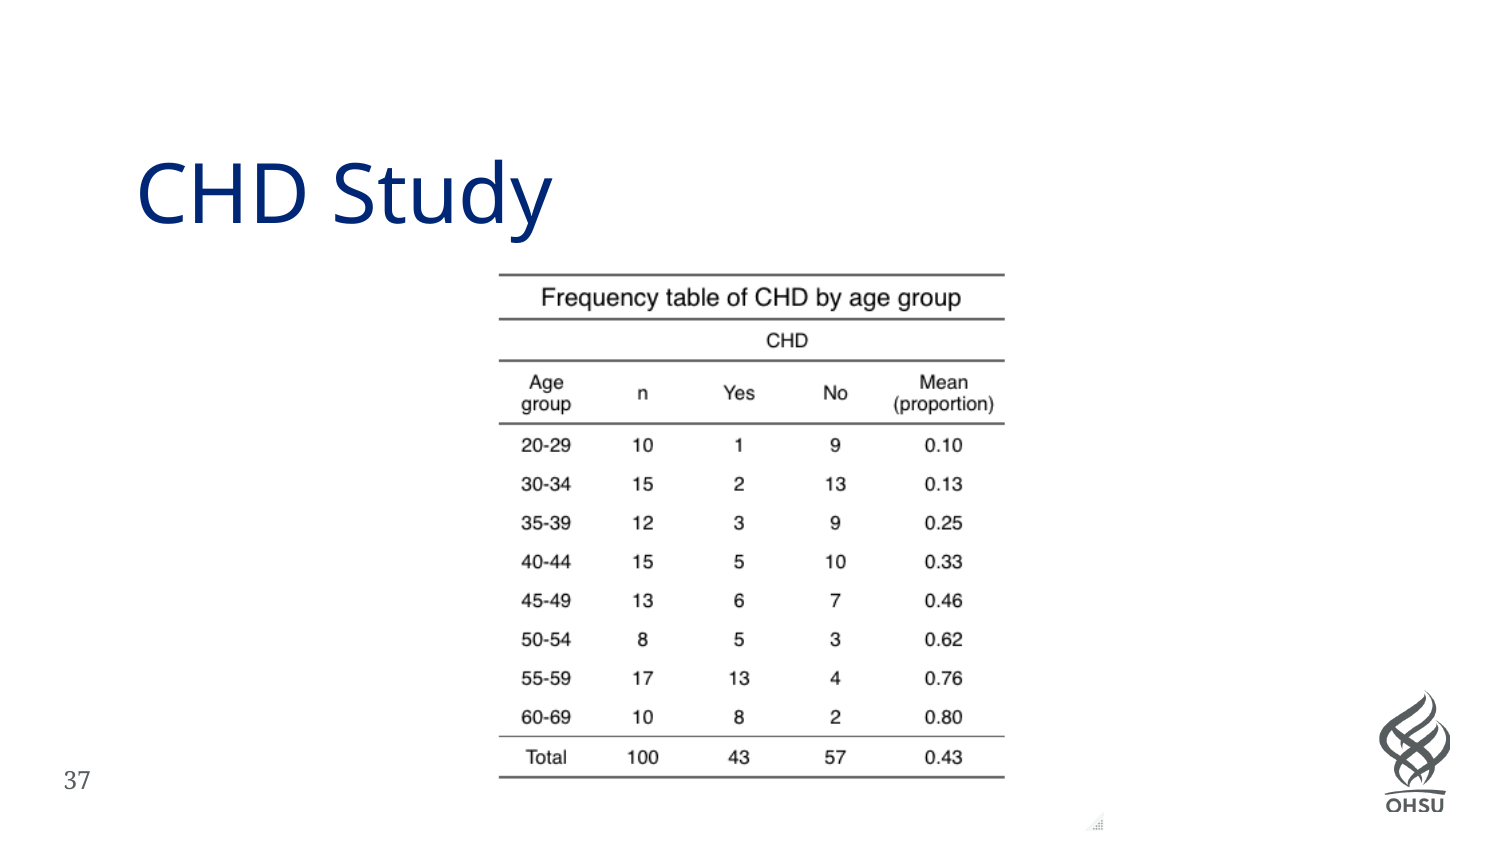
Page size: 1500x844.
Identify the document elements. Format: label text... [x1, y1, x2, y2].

title CHD Study [120, 120, 1356, 261]
picture [396, 247, 1104, 831]
